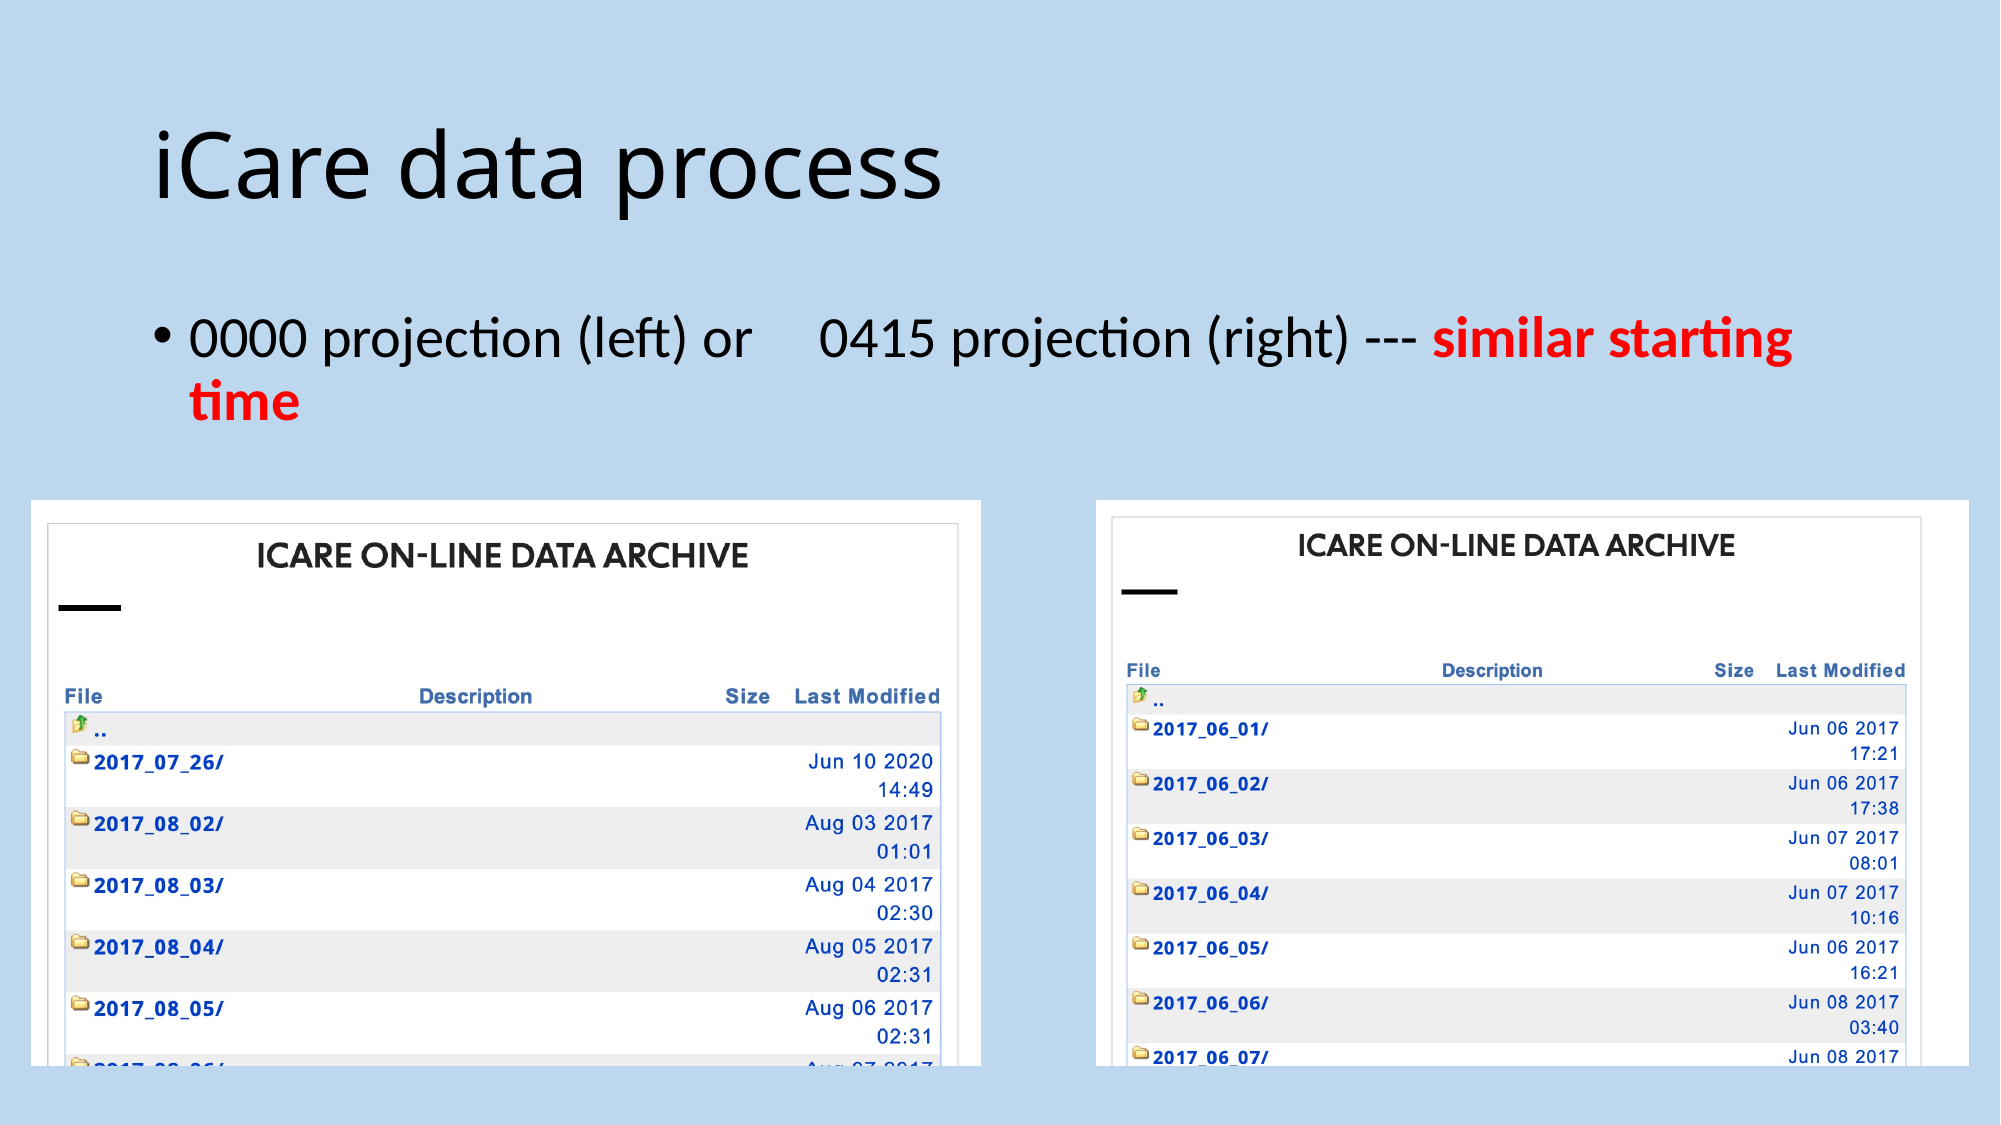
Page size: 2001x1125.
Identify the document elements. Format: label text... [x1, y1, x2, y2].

text_box 0000 projection (left) or 0415 projection (right) --- similar starting time [137, 299, 1863, 1014]
title iCare data process [137, 59, 1863, 278]
picture [31, 500, 981, 1066]
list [1096, 500, 1969, 1066]
